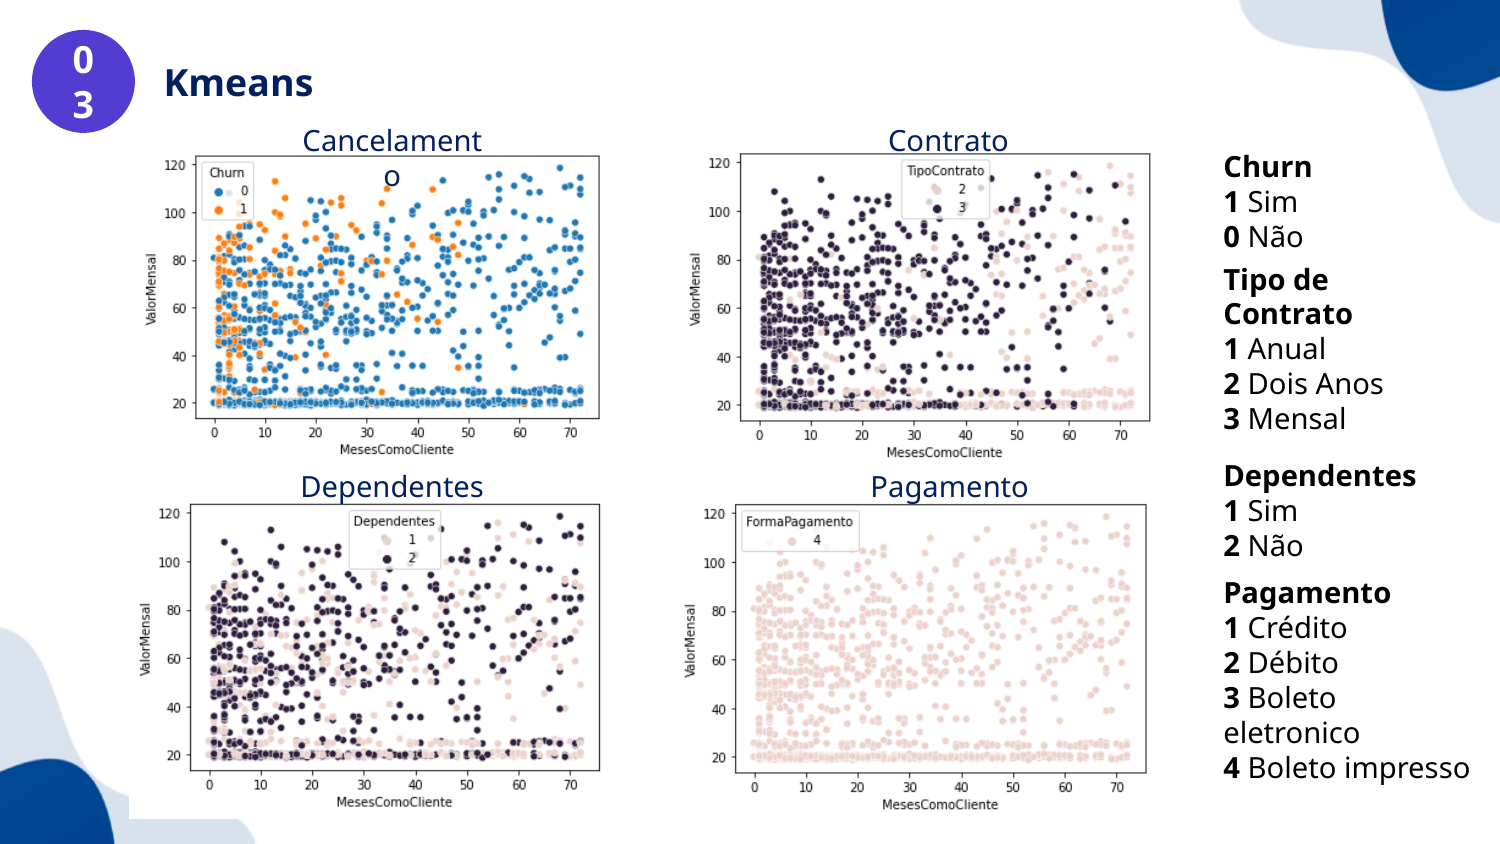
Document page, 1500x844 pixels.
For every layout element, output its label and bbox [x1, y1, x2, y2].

text_box [129, 435, 1470, 819]
text_box [139, 114, 677, 433]
text_box [31, 29, 393, 134]
text_box [678, 114, 1470, 435]
text_box [0, 618, 269, 844]
text_box [679, 460, 1494, 818]
text_box [1228, 0, 1500, 231]
